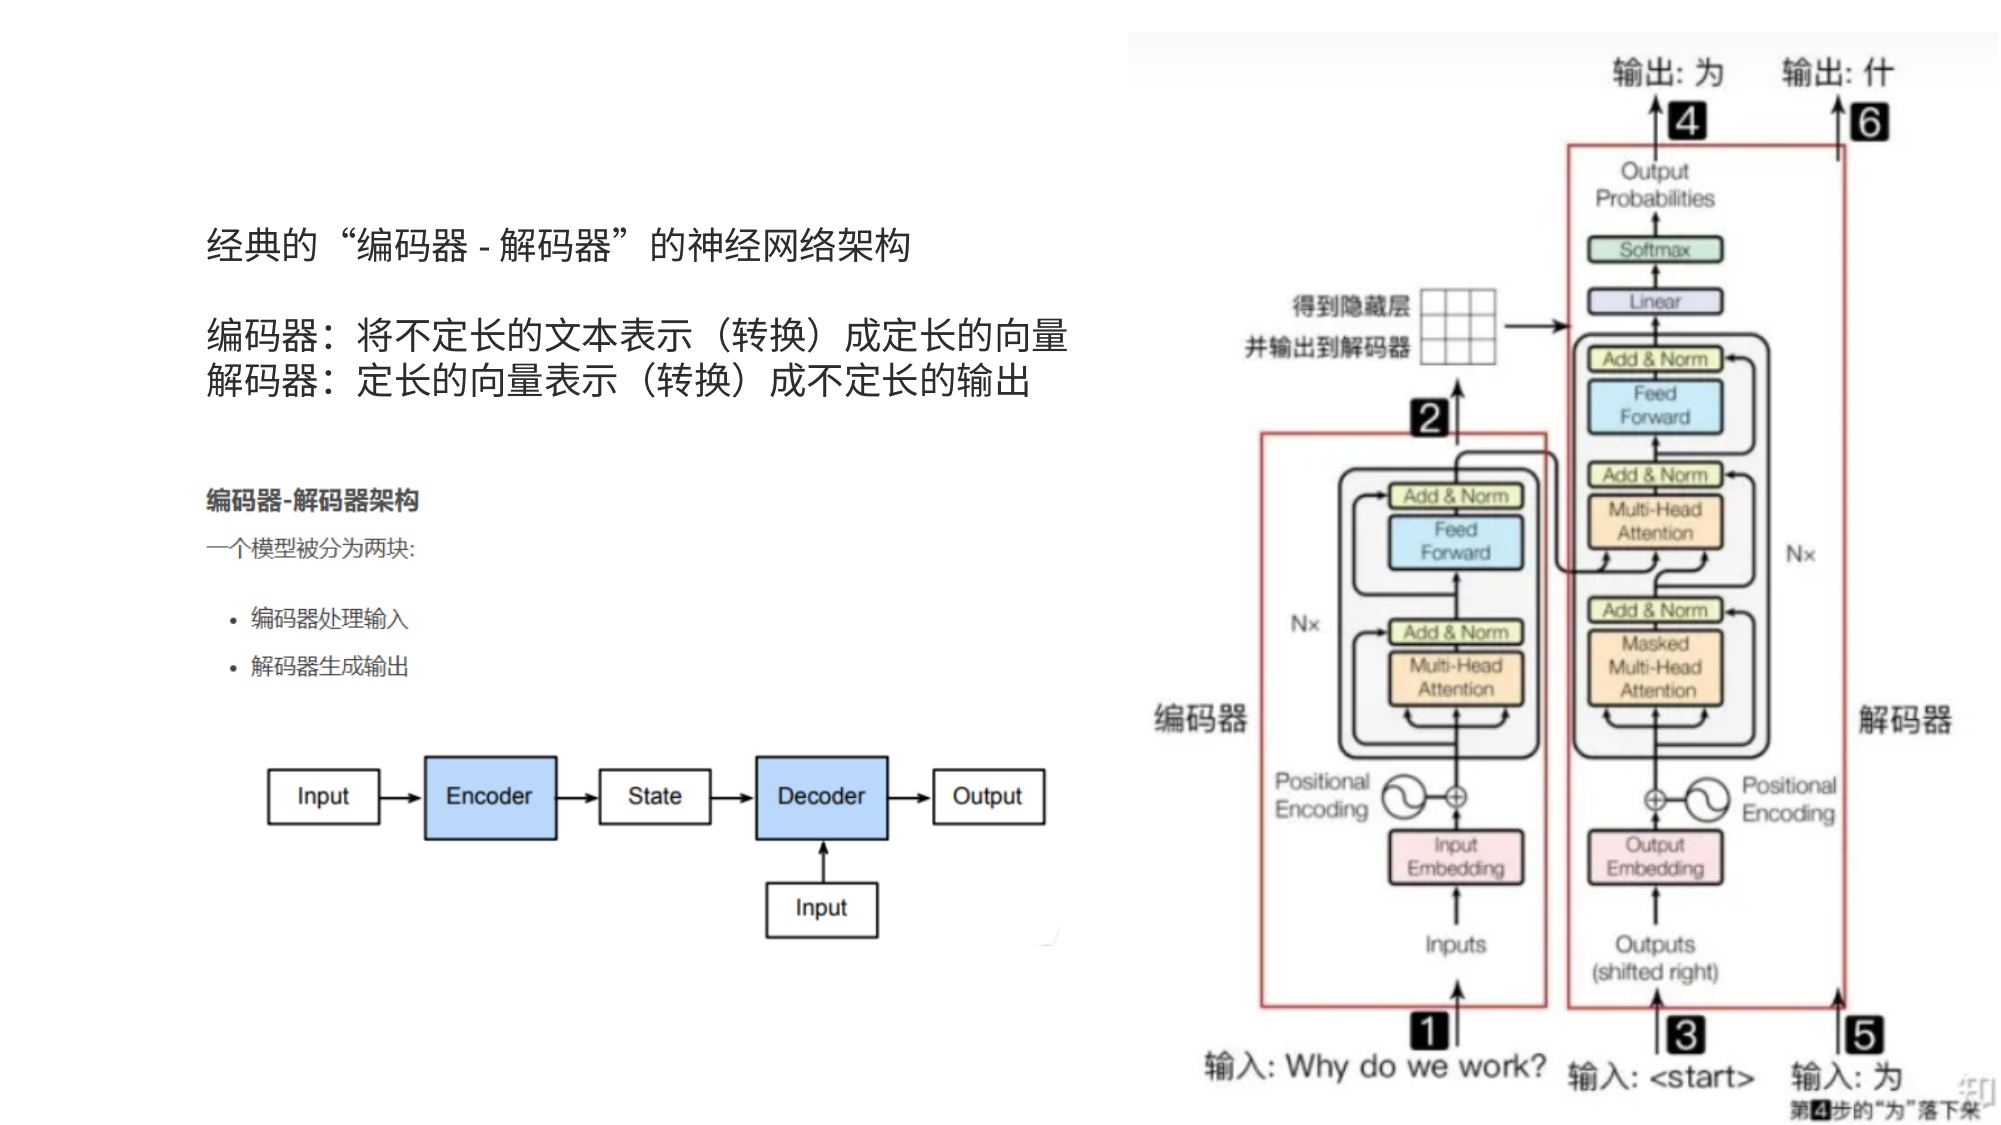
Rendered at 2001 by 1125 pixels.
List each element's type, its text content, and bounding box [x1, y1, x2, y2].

text_box 经典的“编码器-解码器”的神经网络架构 编码器：将不定长的文本表示（转换）成定长的向量 解码器：定长的向量表示（转换）成不定长的输出 [192, 214, 1128, 455]
picture [194, 475, 1060, 946]
picture [1128, 32, 1998, 1125]
